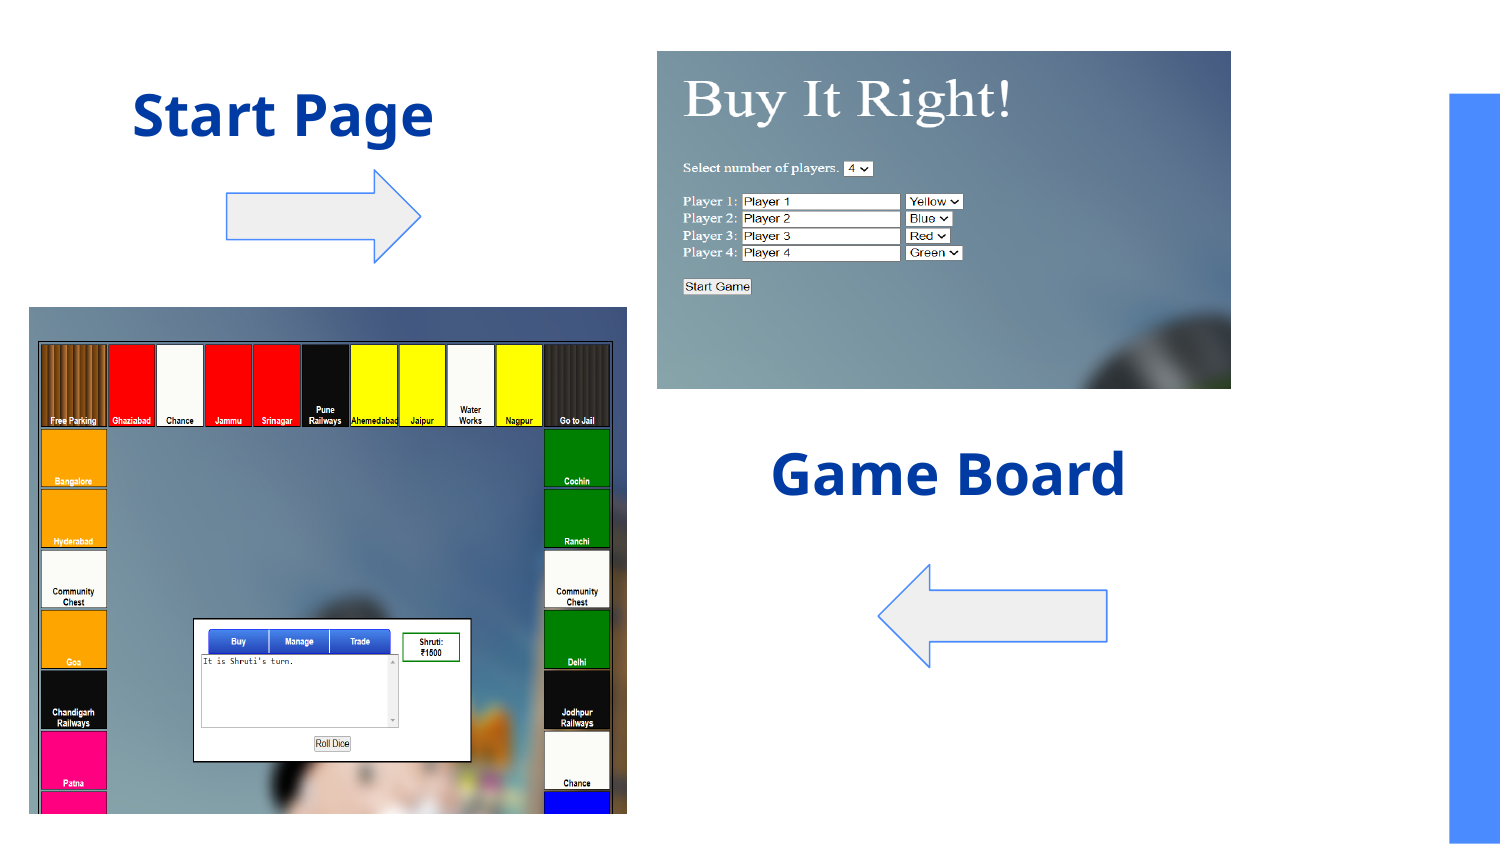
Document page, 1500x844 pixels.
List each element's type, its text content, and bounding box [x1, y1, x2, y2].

picture [29, 307, 627, 814]
text_box [226, 169, 421, 263]
text_box [878, 564, 1107, 668]
title Game Board [755, 421, 1177, 525]
title Start Page [117, 62, 539, 166]
picture [657, 50, 1231, 389]
